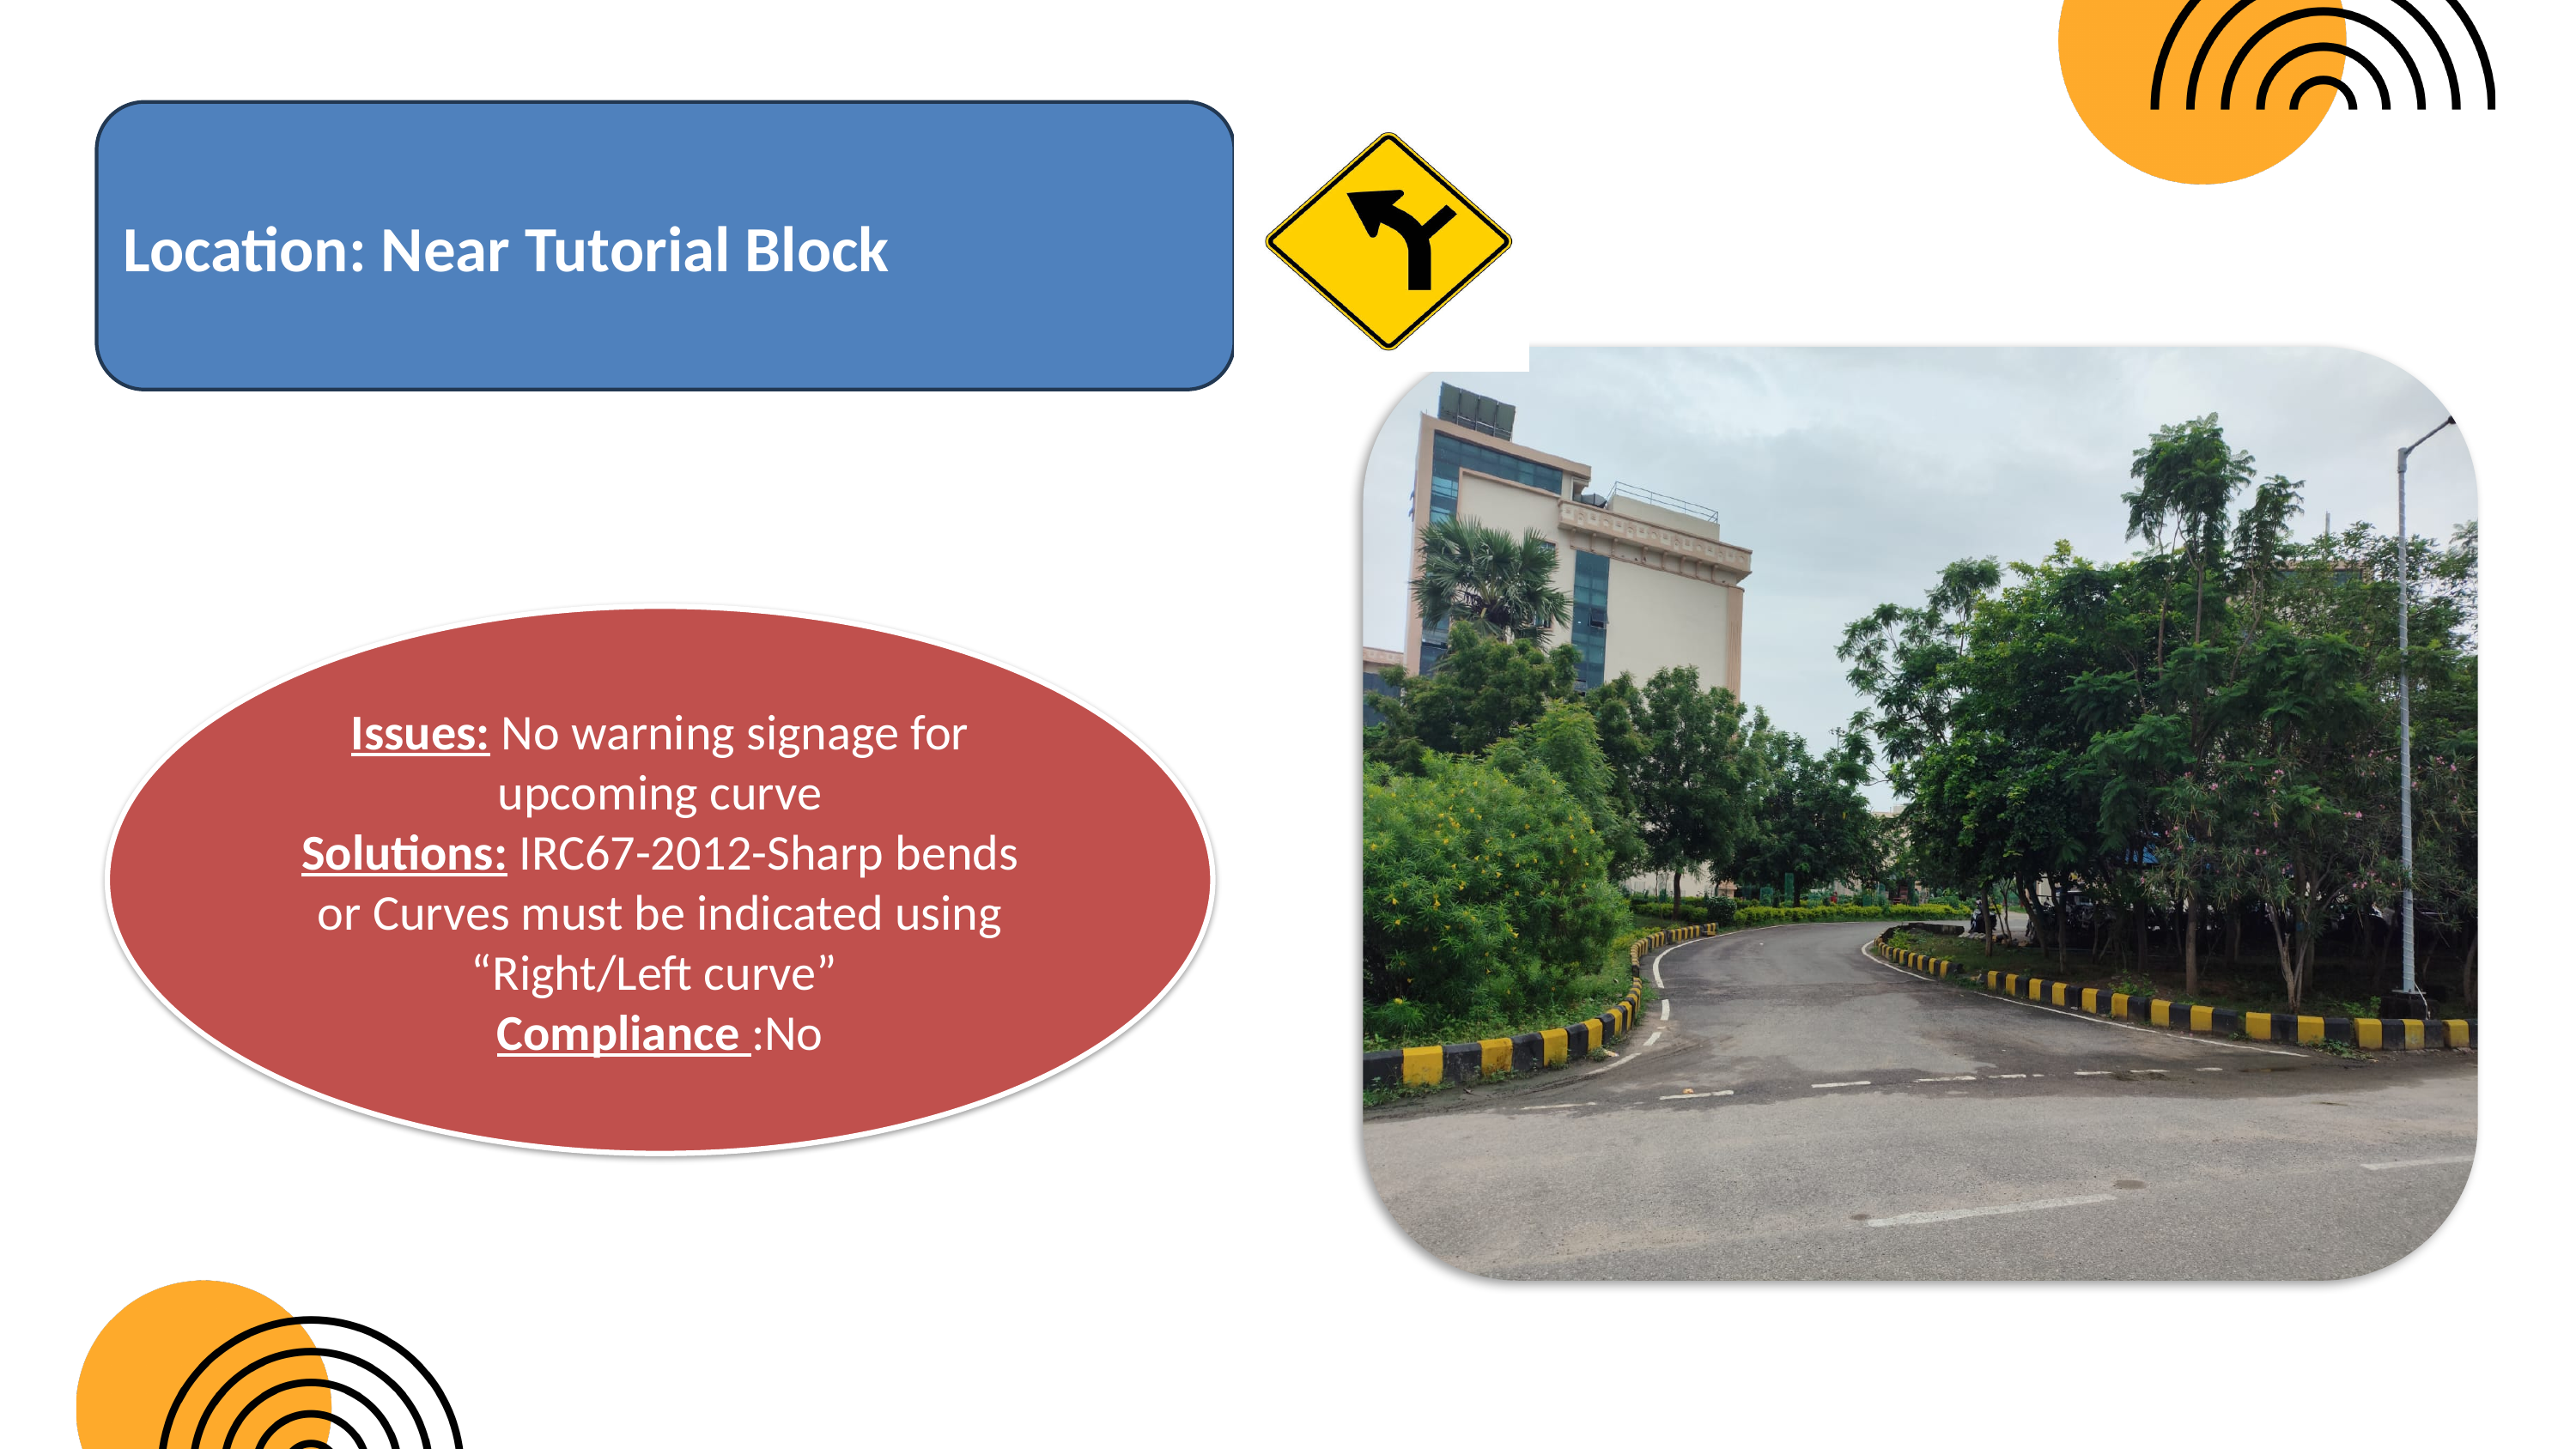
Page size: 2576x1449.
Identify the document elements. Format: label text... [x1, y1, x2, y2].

text_box Issues: No warning signage for upcoming curve Solutions: IRC67-2012-Sharp bends or Curves must be indicated using “Right/Left curve” Compliance :No [104, 603, 1216, 1156]
text_box [76, 1280, 465, 1449]
text_box Location: Near Tutorial Block [94, 100, 1230, 391]
text_box [2058, 0, 2496, 185]
picture [1234, 111, 2478, 1281]
